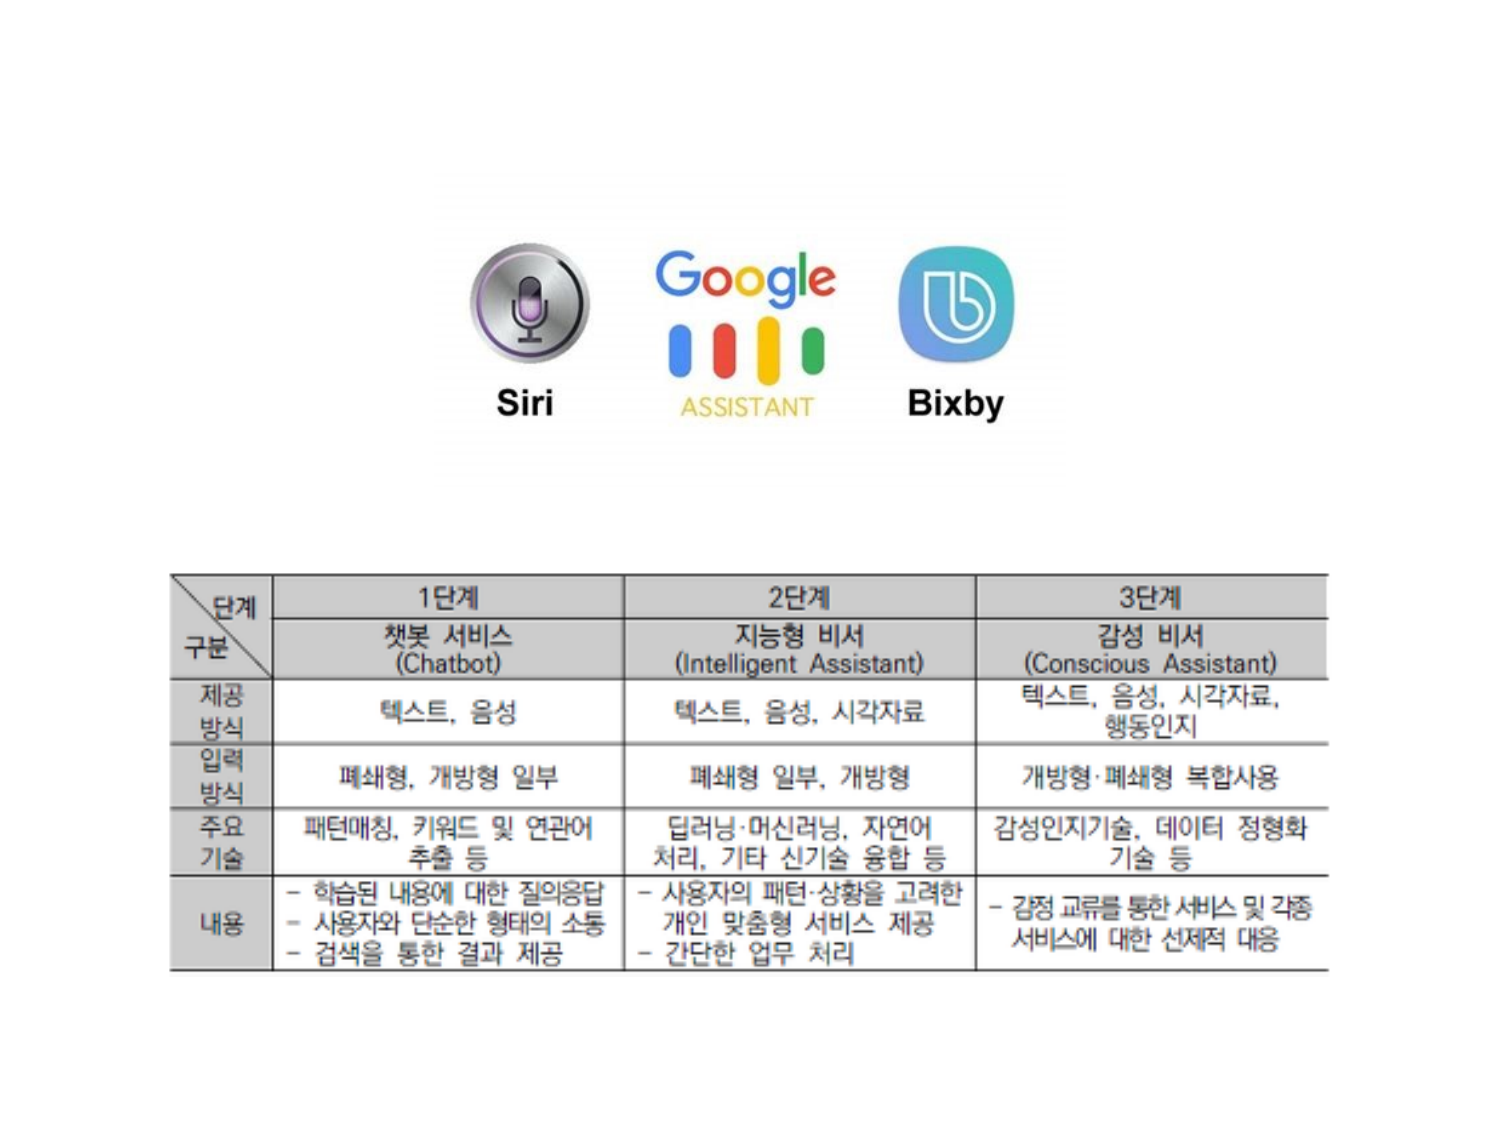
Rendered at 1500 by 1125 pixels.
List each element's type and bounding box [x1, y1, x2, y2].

picture [168, 572, 1332, 977]
picture [434, 170, 1066, 487]
